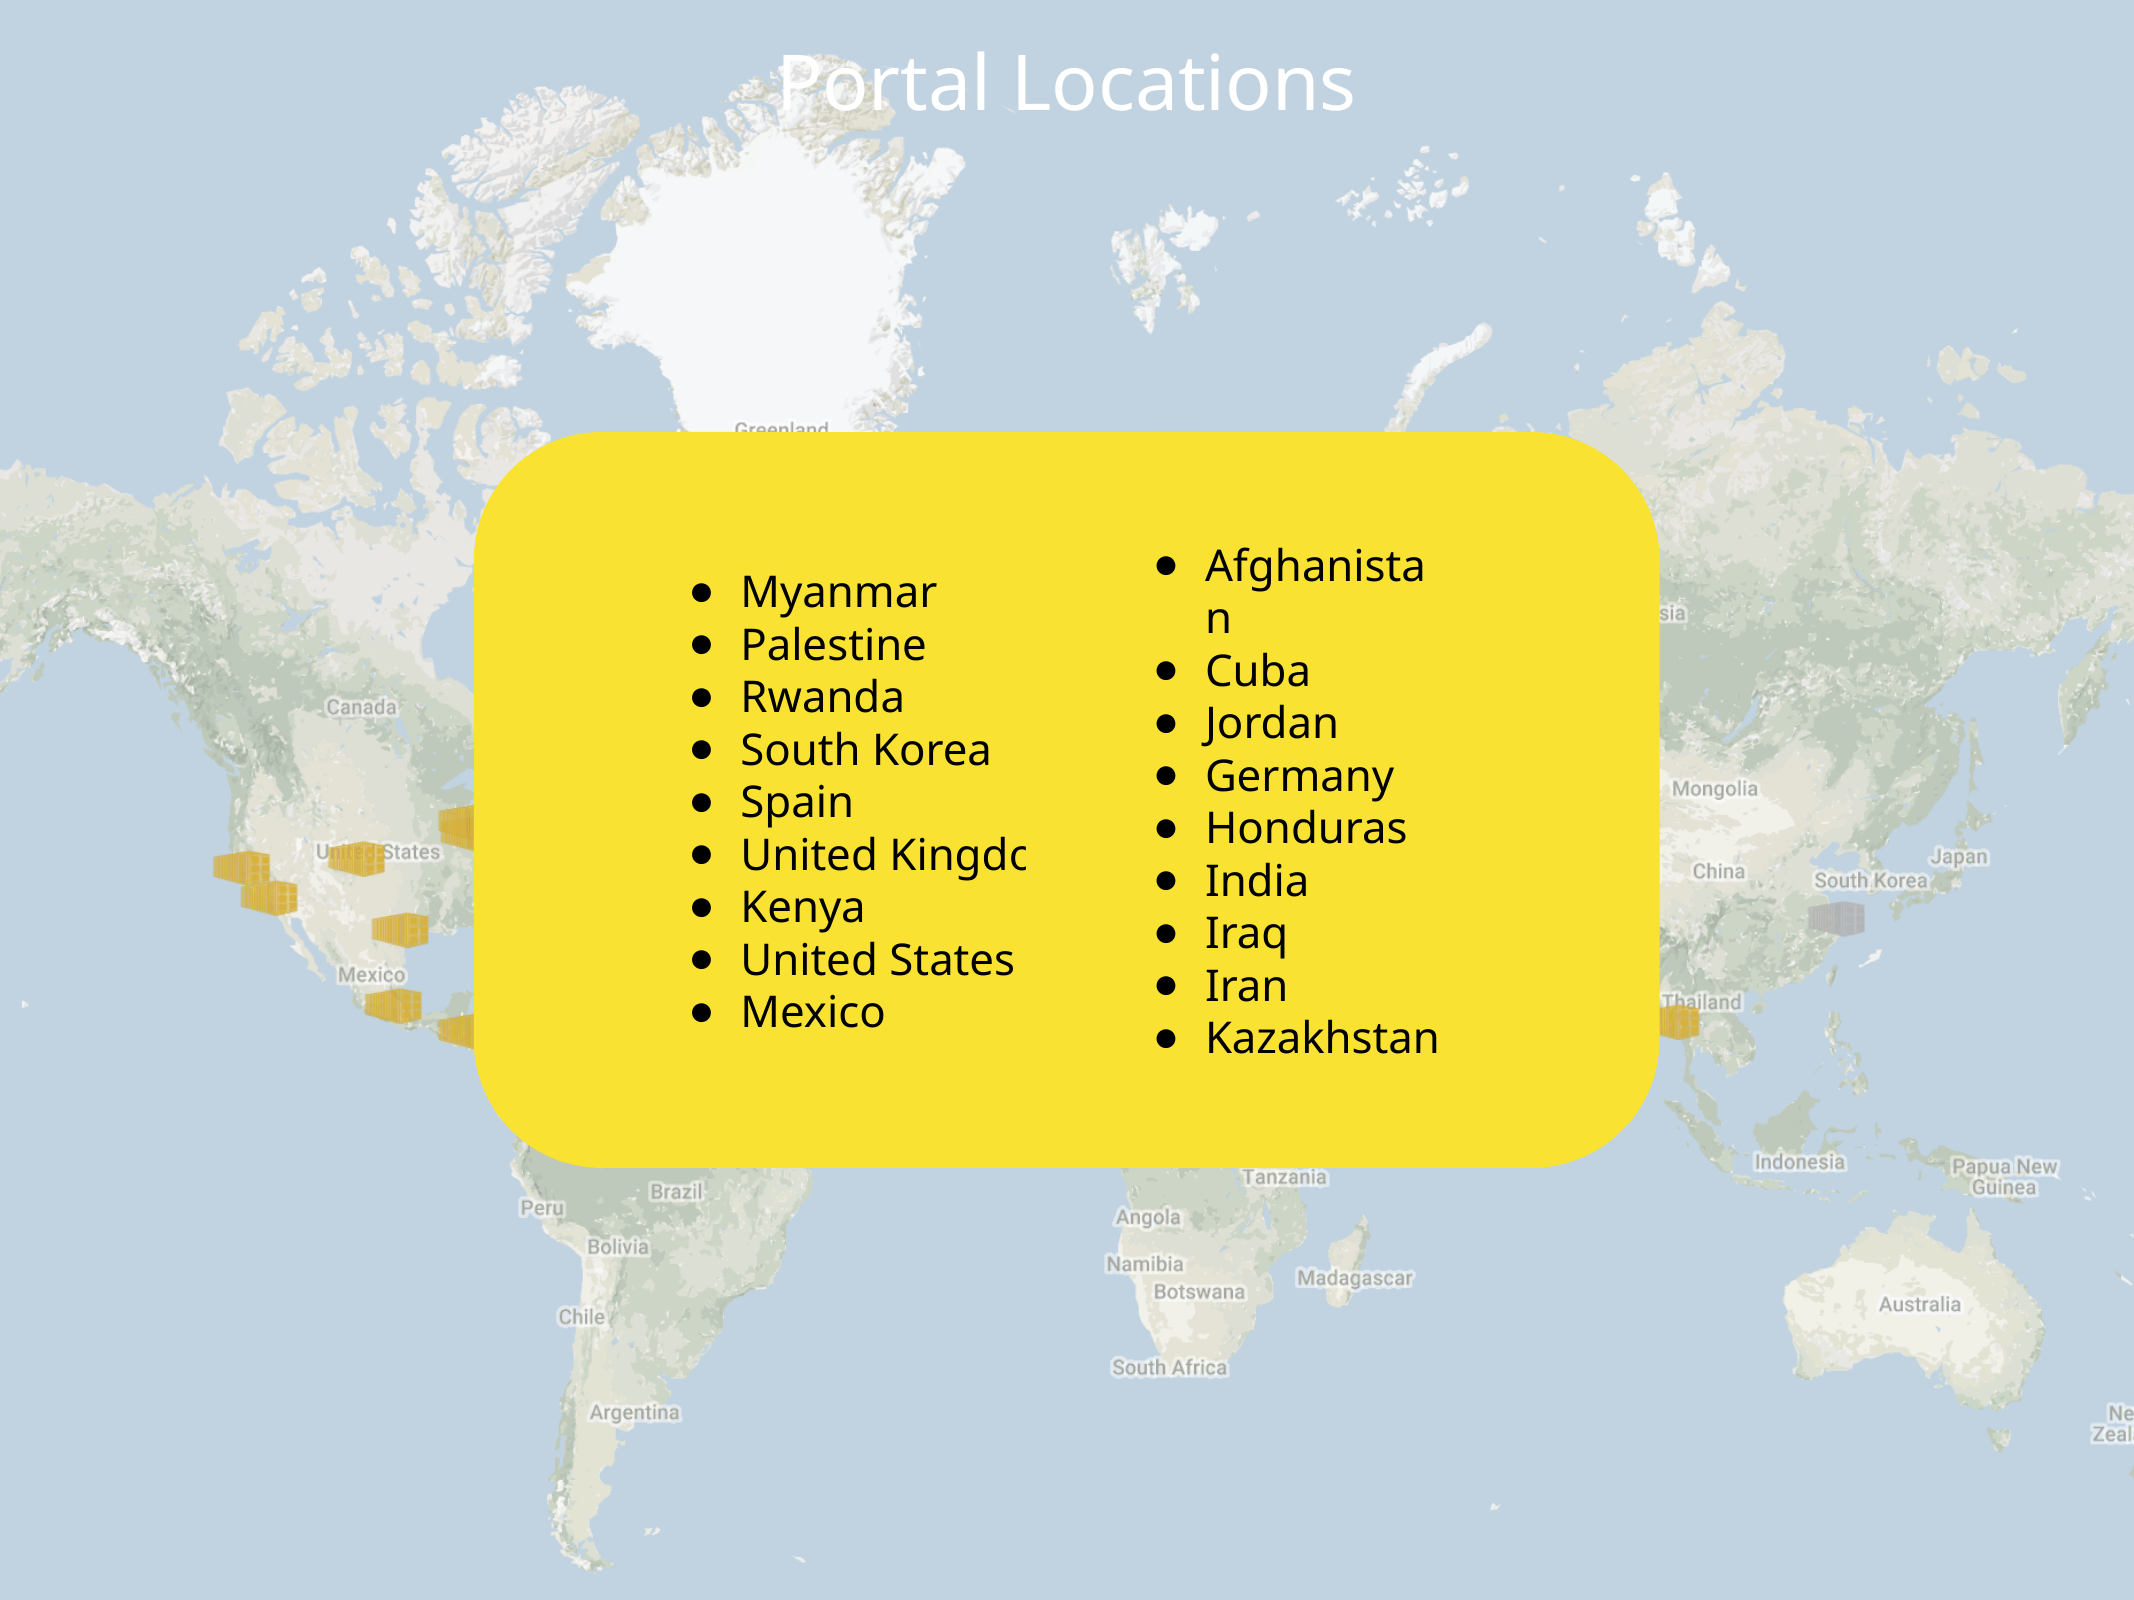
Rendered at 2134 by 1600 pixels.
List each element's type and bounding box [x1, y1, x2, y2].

text_box [473, 431, 1660, 1169]
picture [0, 0, 2134, 1600]
